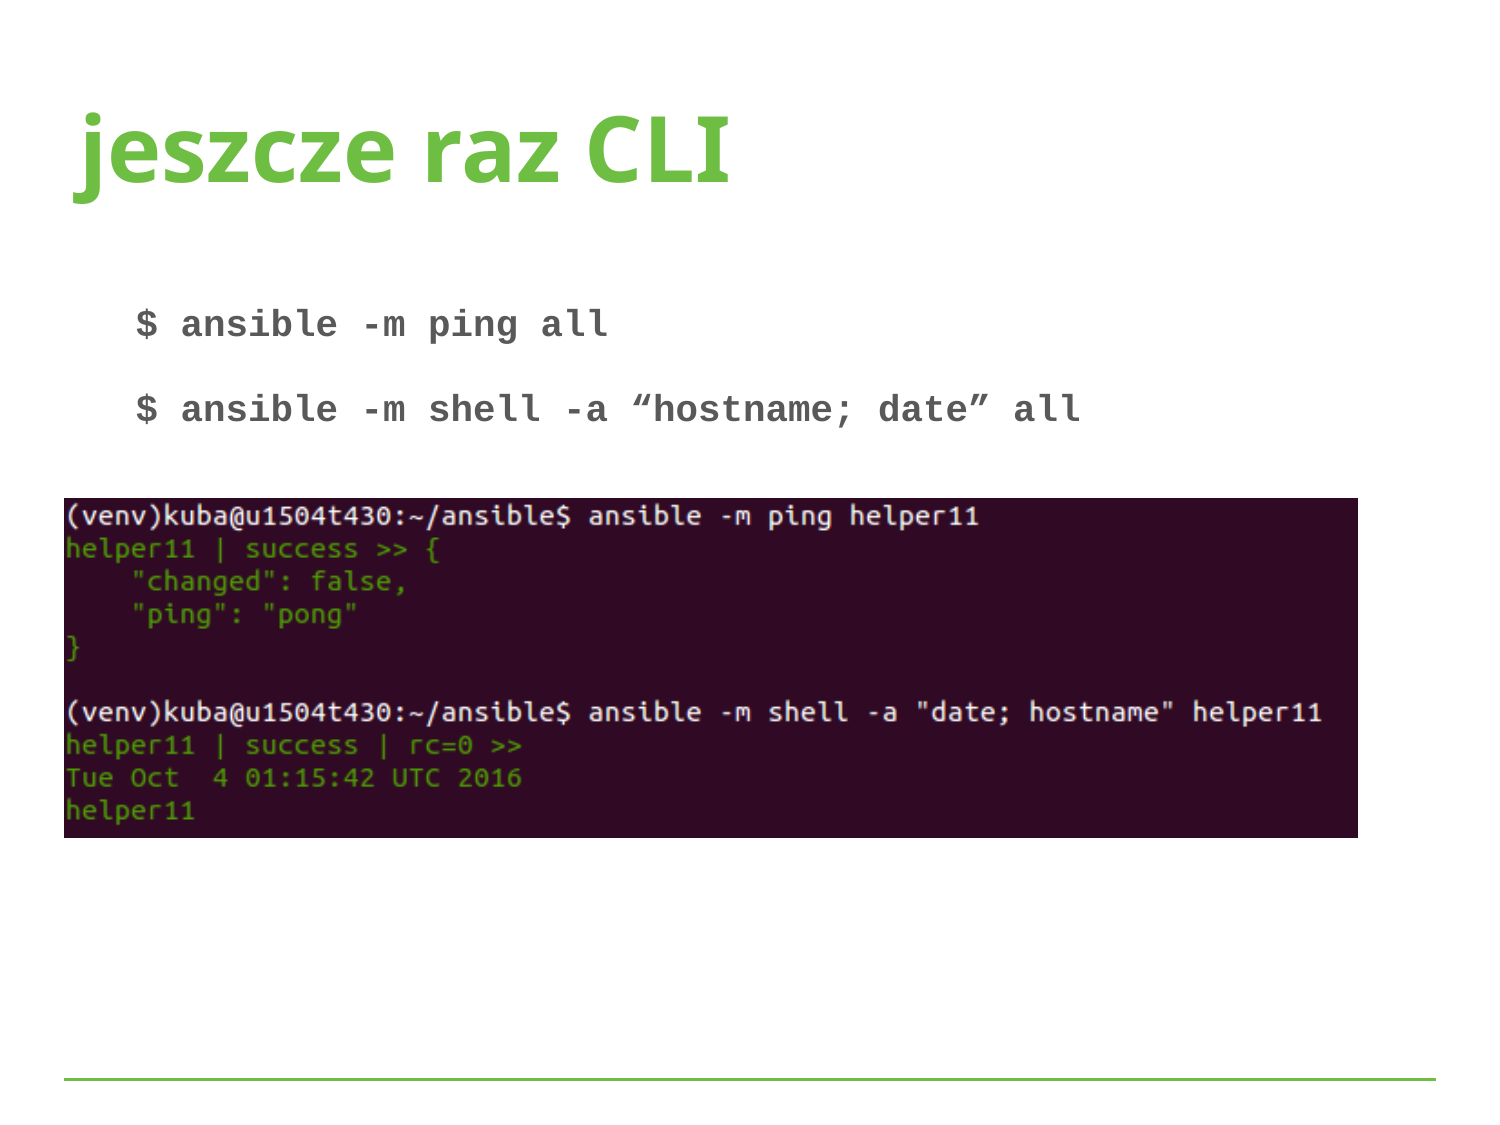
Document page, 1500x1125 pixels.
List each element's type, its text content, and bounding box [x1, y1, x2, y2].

text_box jeszcze raz CLI [64, 82, 1166, 210]
picture [63, 497, 1358, 838]
text_box $ ansible -m ping all $ ansible -m shell -a “hostname; date” all [120, 284, 1380, 1044]
